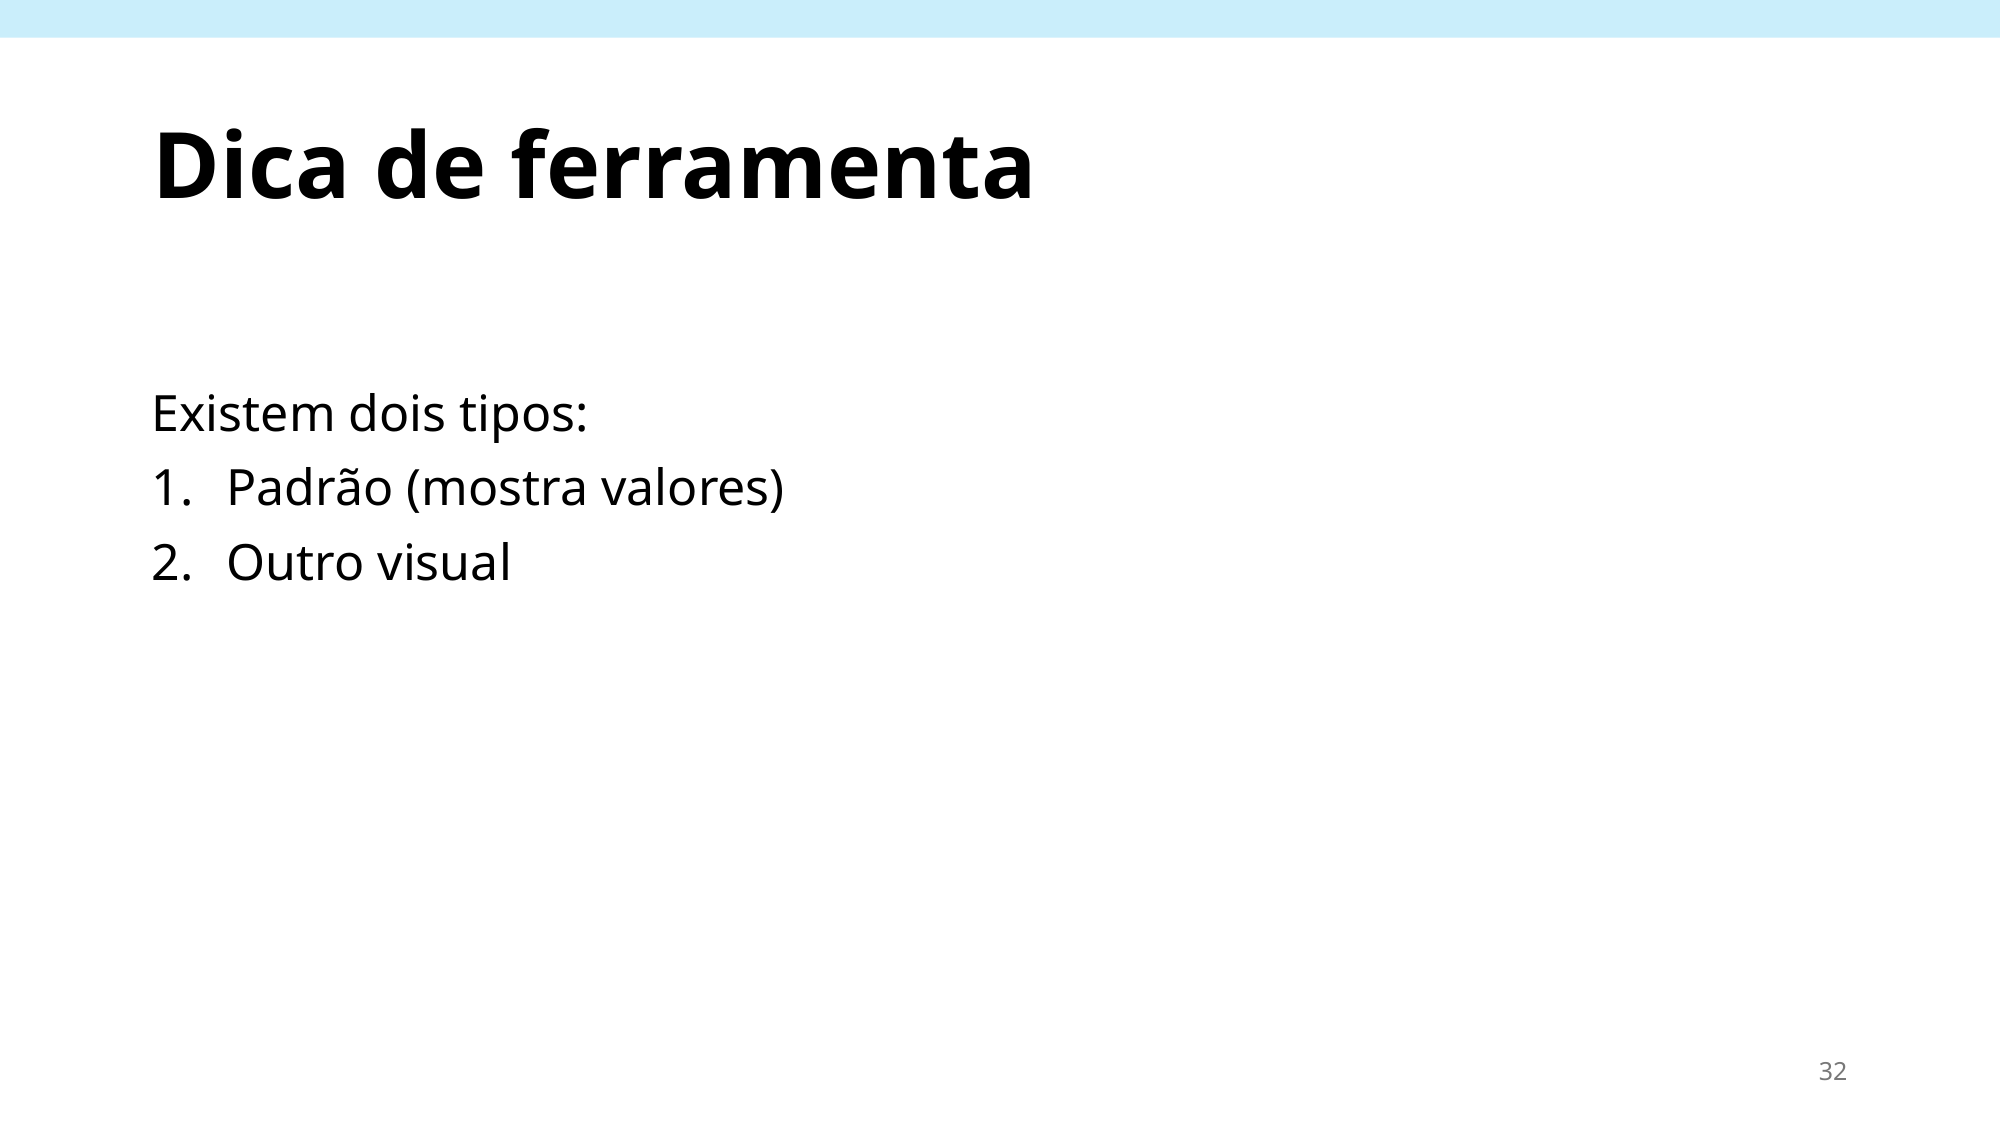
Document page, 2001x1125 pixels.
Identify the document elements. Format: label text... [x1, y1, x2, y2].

title Dica de ferramenta [137, 59, 1863, 278]
slide_number 32 [1412, 1042, 1863, 1103]
list Existem dois tipos: Padrão (mostra valores) Outro visual [136, 299, 1862, 1014]
text_box [0, 0, 2000, 39]
